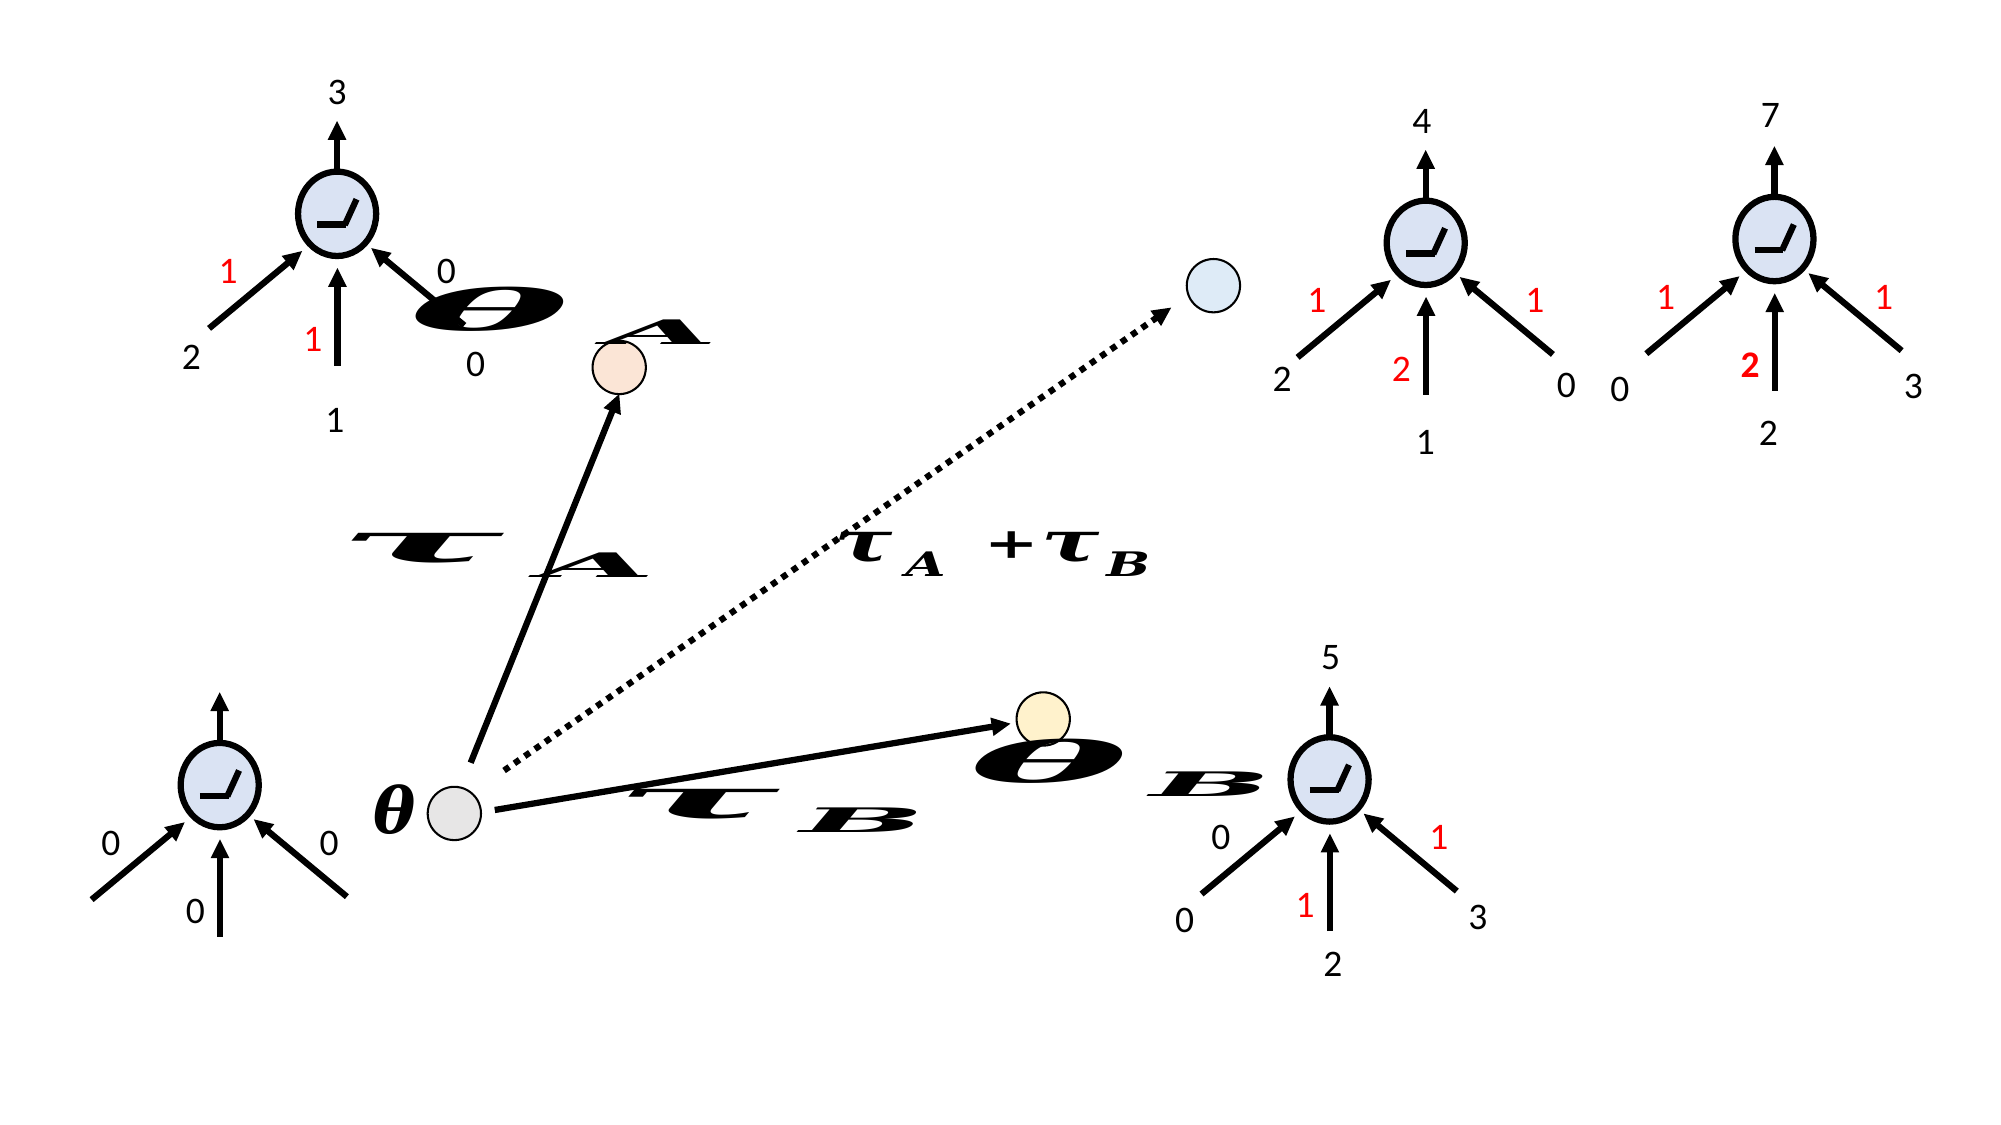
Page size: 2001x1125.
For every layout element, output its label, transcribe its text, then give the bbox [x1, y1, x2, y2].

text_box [394, 281, 714, 395]
text_box 0 [1595, 356, 1665, 417]
text_box [1185, 257, 1242, 314]
text_box 4 [1397, 88, 1467, 149]
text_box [1186, 686, 1474, 934]
text_box 7 [1746, 82, 1816, 143]
text_box 3 [1453, 884, 1523, 945]
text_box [76, 692, 364, 939]
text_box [504, 307, 1172, 771]
text_box 2 [167, 324, 237, 385]
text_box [955, 692, 1186, 804]
text_box 1 [310, 387, 380, 448]
text_box 2 [1308, 934, 1378, 992]
text_box 2 [1744, 400, 1814, 461]
text_box 5 [1306, 625, 1376, 685]
text_box 2 [1257, 346, 1327, 407]
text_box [193, 120, 481, 368]
text_box 0 [1160, 888, 1230, 948]
text_box 3 [312, 59, 382, 120]
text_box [1631, 146, 1919, 393]
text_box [470, 395, 504, 763]
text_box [1282, 150, 1570, 397]
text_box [494, 723, 1011, 810]
text_box 0 [1542, 353, 1612, 413]
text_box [369, 778, 481, 849]
text_box 3 [1889, 353, 1959, 414]
text_box 1 [1401, 409, 1471, 470]
